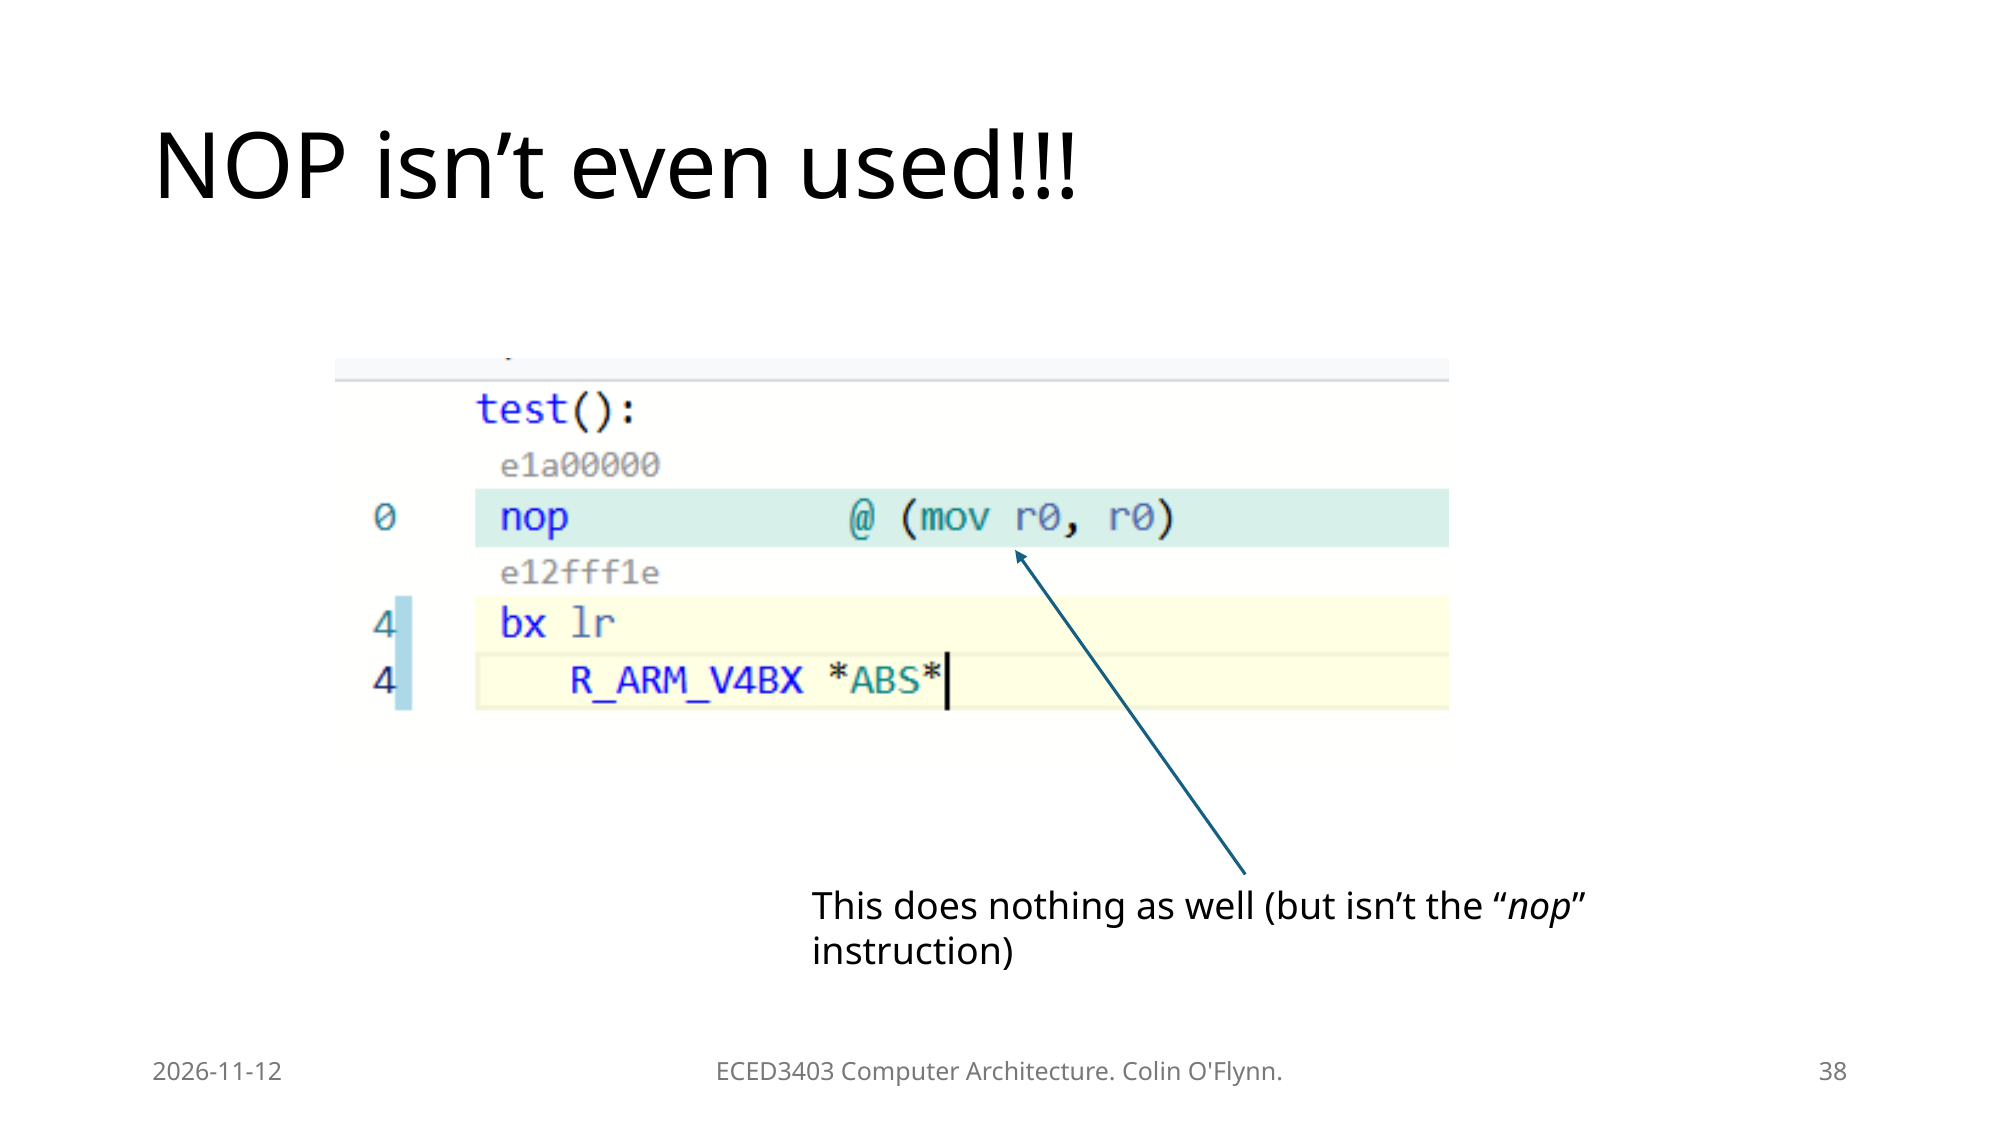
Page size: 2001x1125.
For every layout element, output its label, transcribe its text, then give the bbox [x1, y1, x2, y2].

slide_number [137, 1042, 588, 1103]
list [334, 357, 1449, 768]
footer ECED3403 Computer Architecture. Colin O'Flynn. [662, 1042, 1338, 1103]
text_box This does nothing as well (but isn’t the “nop” instruction) [797, 874, 1812, 980]
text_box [1014, 549, 1246, 875]
title NOP isn’t even used!!! [137, 59, 1863, 278]
slide_number 38 [1412, 1042, 1863, 1103]
